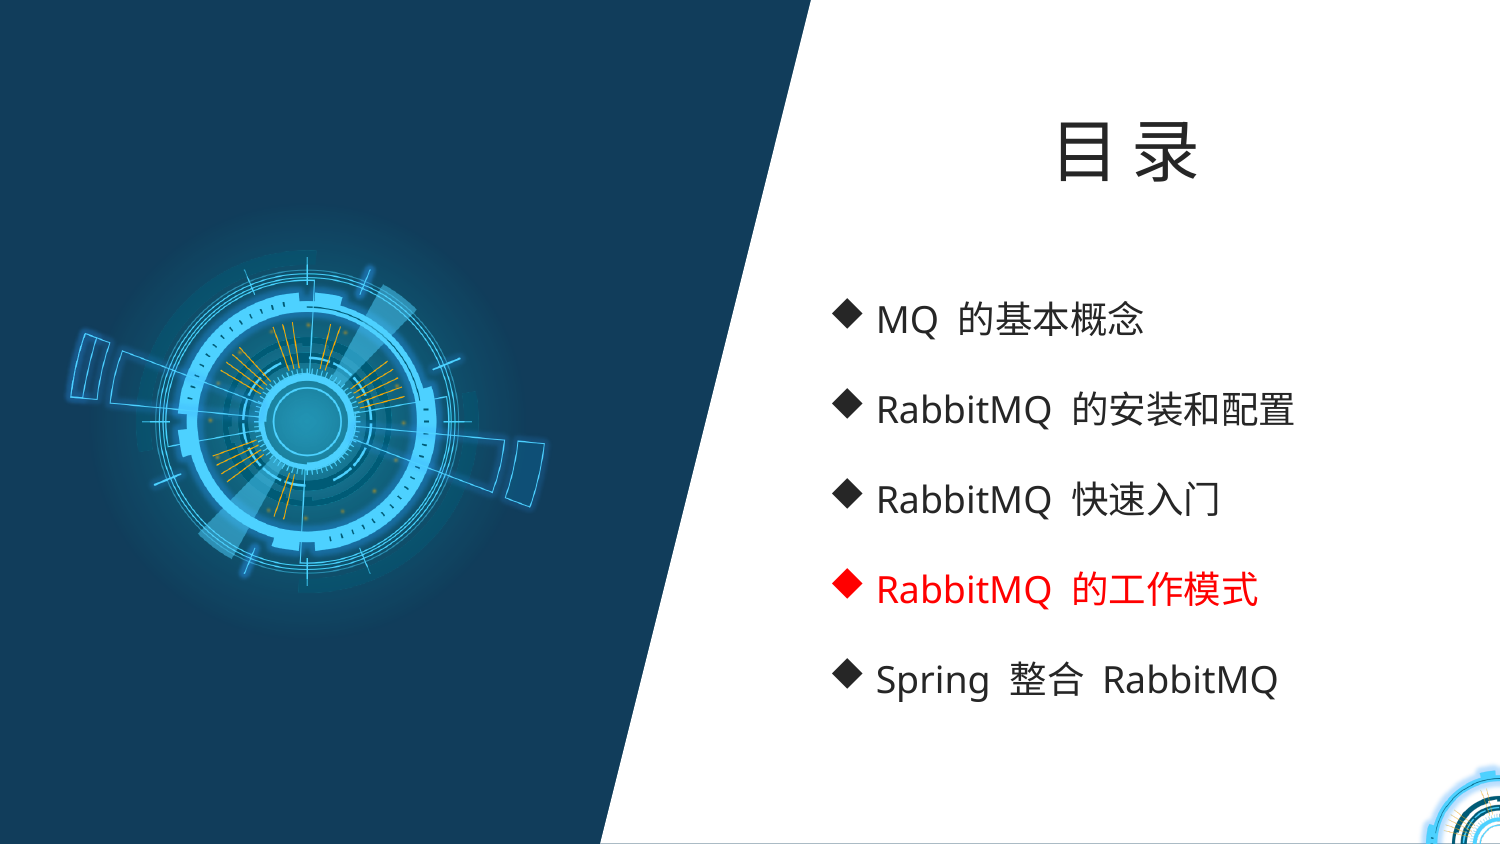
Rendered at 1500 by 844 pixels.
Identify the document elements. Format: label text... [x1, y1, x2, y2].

picture [1411, 755, 1500, 844]
text_box MQ 的基本概念 RabbitMQ 的安装和配置 RabbitMQ 快速入门 RabbitMQ 的工作模式 Spring 整合 RabbitMQ [813, 243, 1500, 709]
picture [1467, 811, 1500, 844]
picture [37, 151, 578, 692]
picture [1455, 800, 1500, 844]
text_box 目录 [864, 97, 1386, 201]
